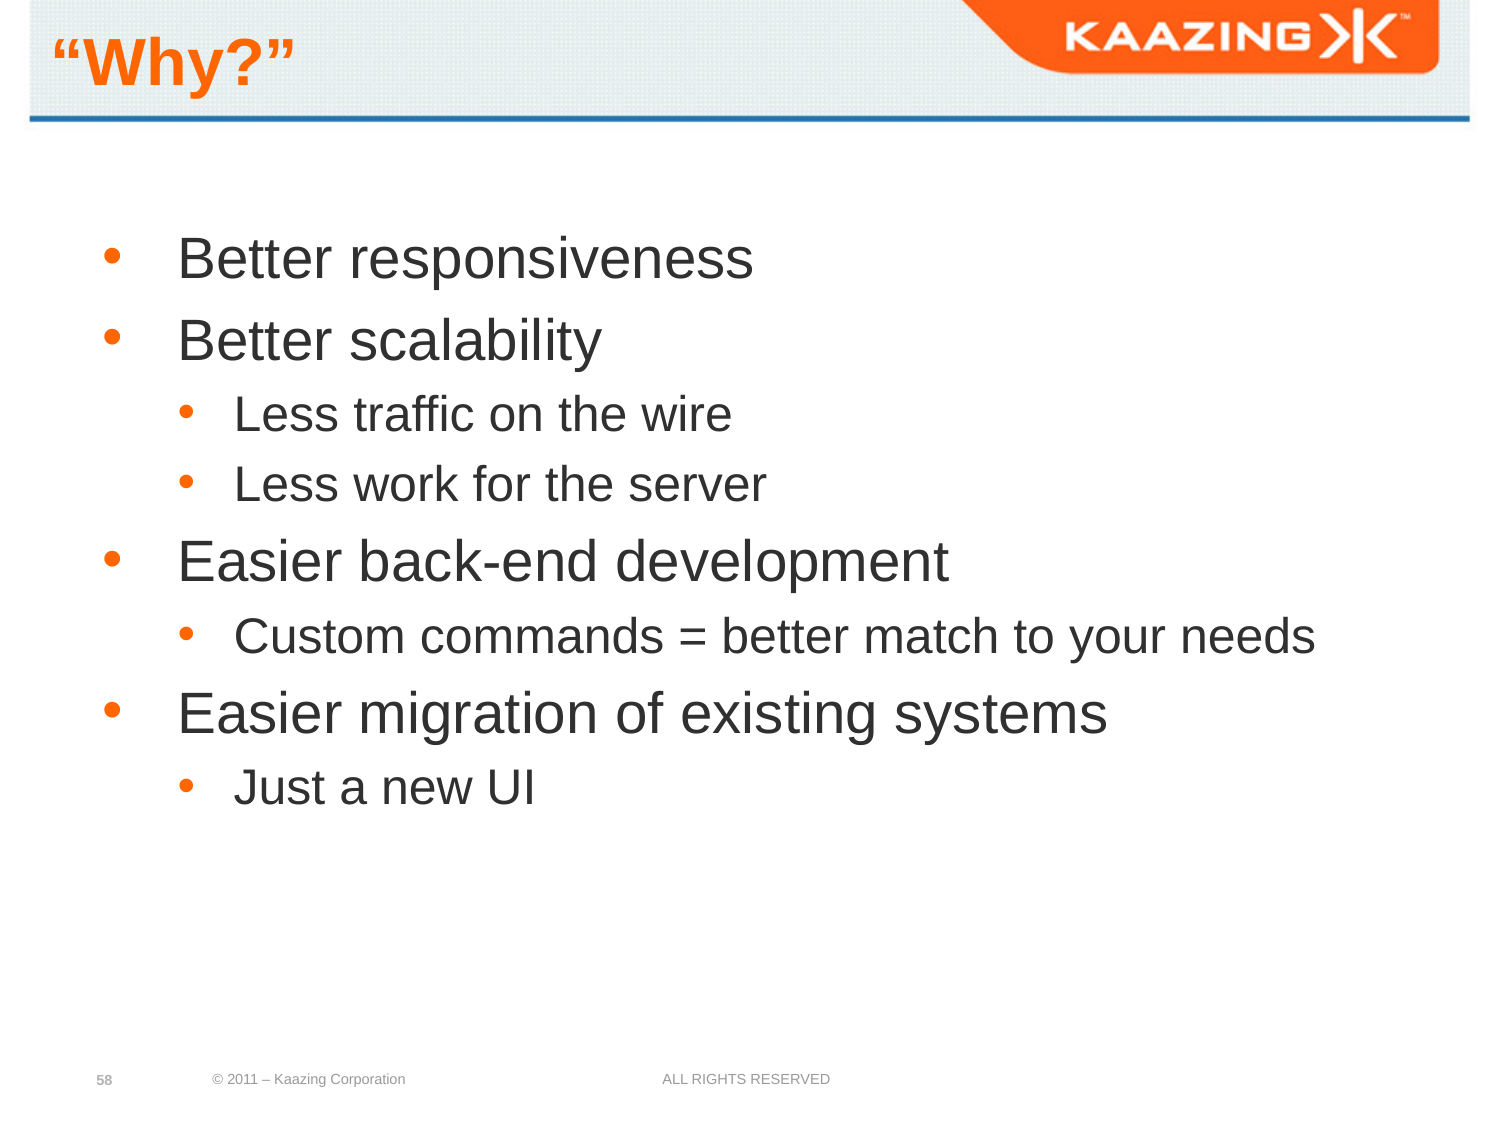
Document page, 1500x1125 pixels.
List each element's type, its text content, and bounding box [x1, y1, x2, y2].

title “Why?” [50, 12, 1338, 113]
picture [0, 0, 1500, 1125]
list Better responsiveness Better scalability Less traffic on the wire Less work for the server Easier back-end development Custom commands = better match to your needs Easier migration of existing systems Just a new UI [87, 212, 1425, 1013]
